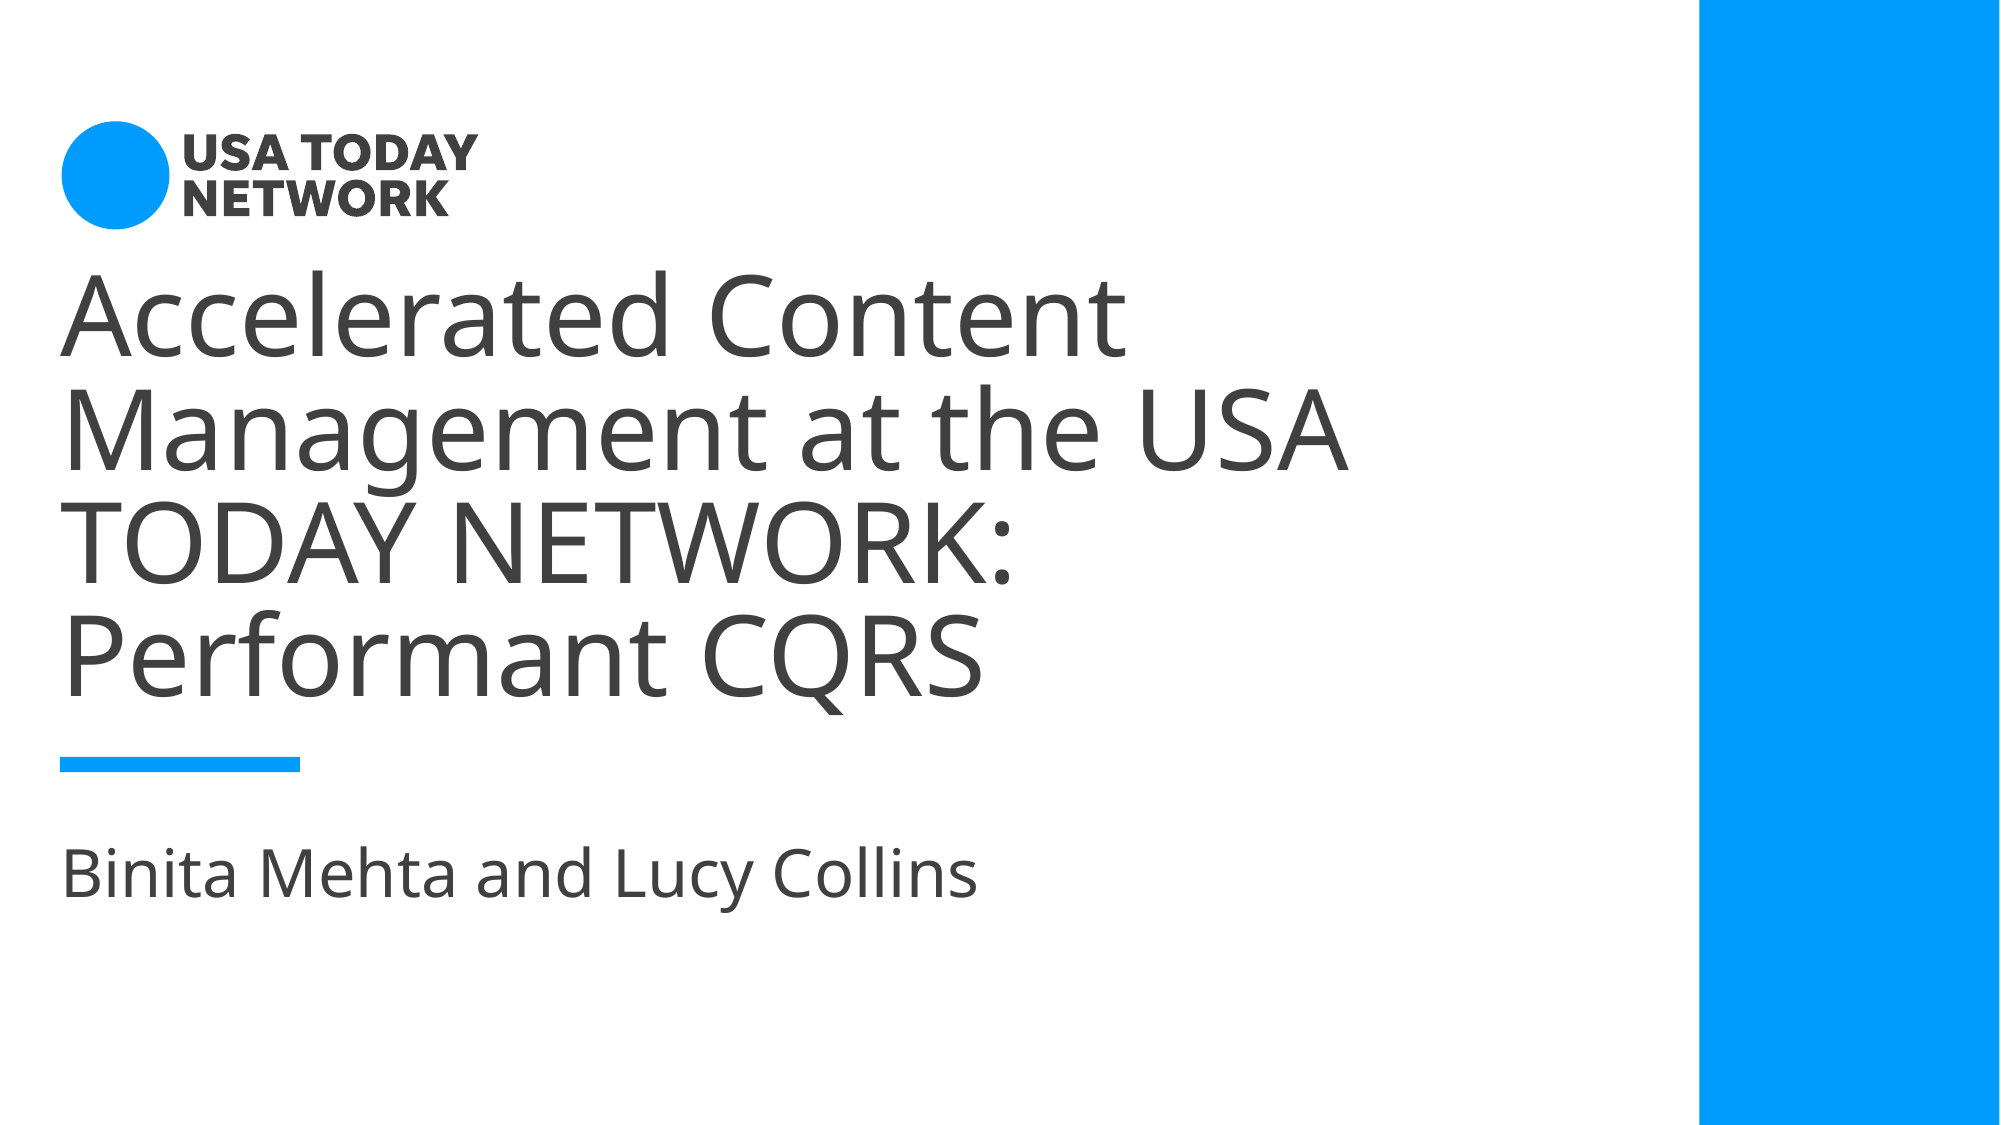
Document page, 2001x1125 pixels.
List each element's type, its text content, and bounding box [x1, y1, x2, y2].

title Accelerated Content Management at the USA TODAY NETWORK: Performant CQRS [60, 329, 1560, 720]
list Binita Mehta and Lucy Collins [60, 839, 1560, 1068]
